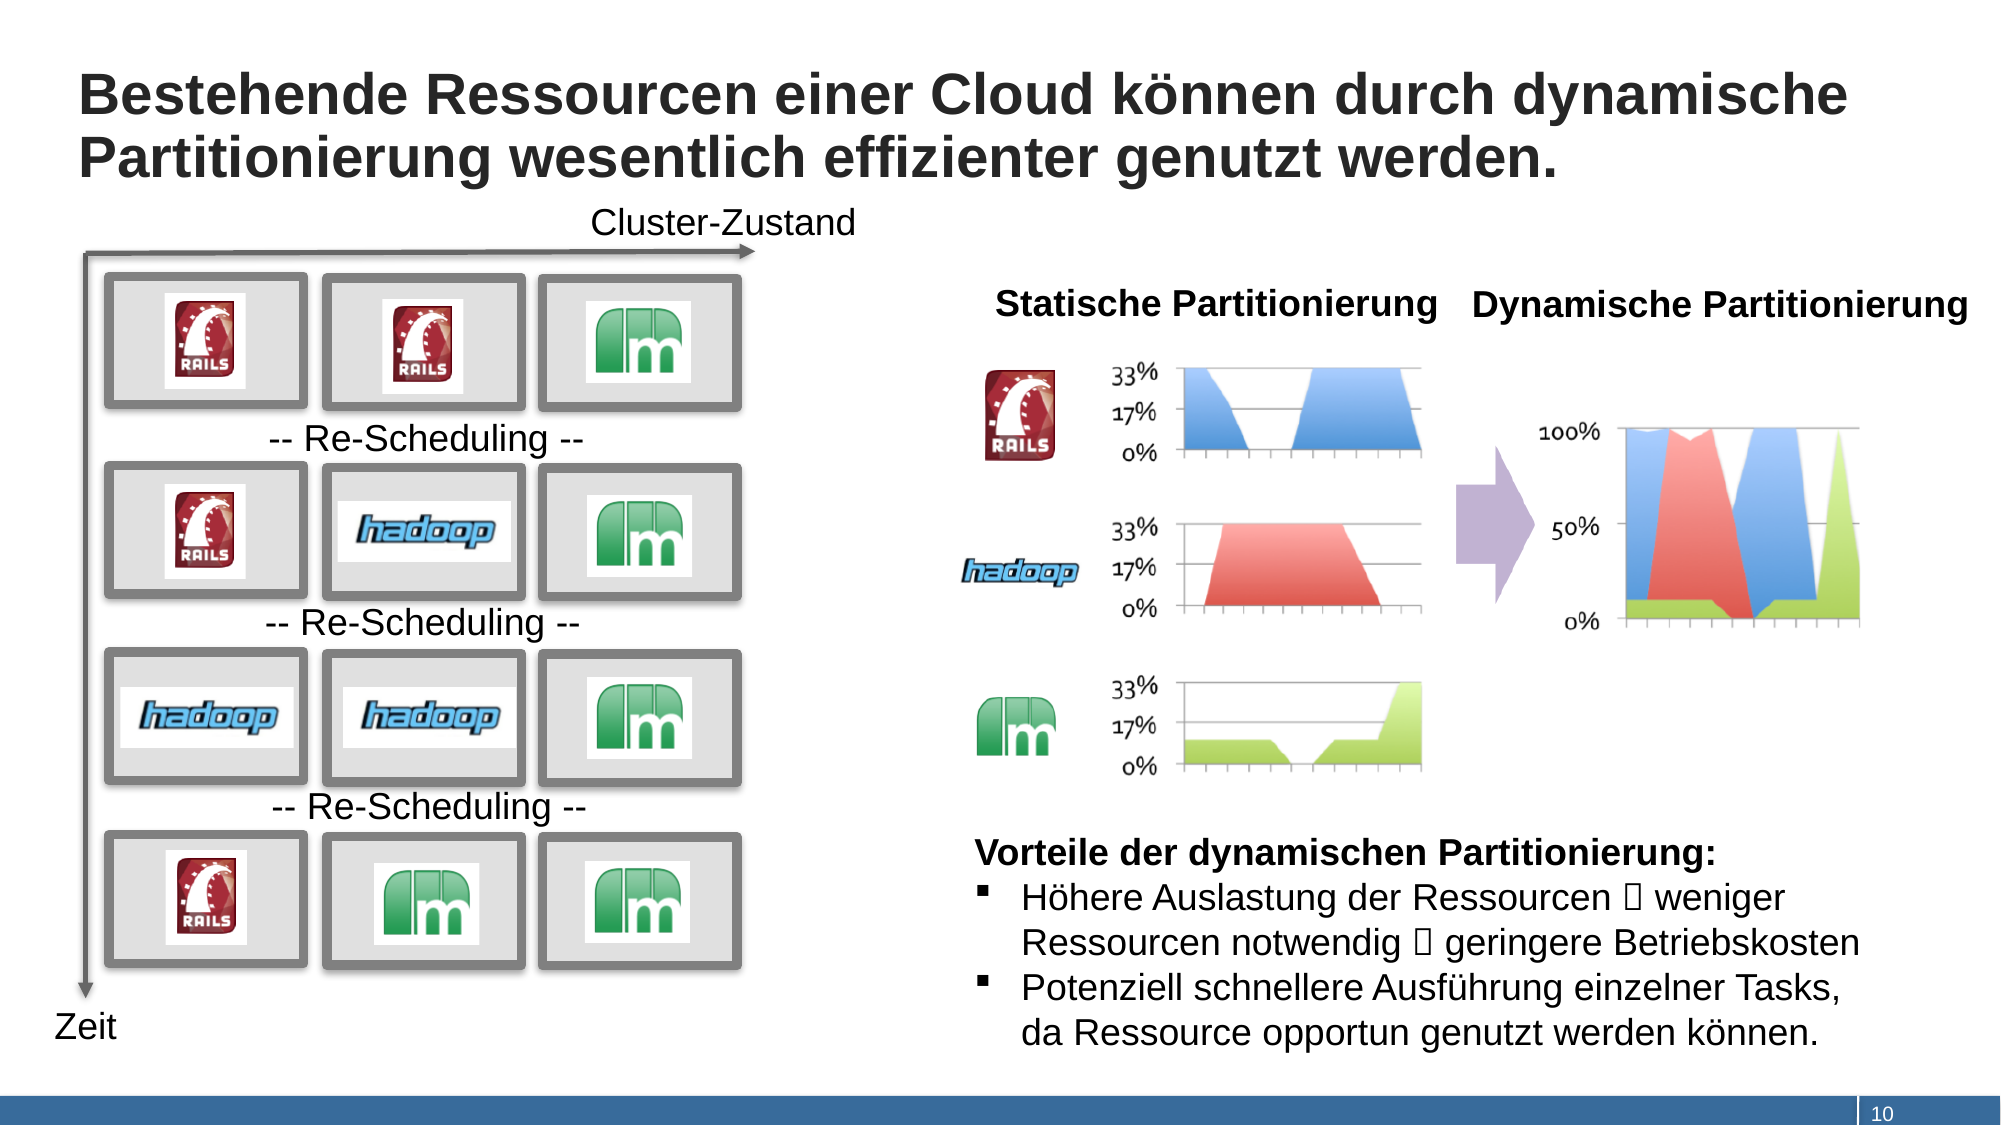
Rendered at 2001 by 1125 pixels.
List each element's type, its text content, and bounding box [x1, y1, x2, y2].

text_box -- Re-Scheduling -- [256, 774, 603, 835]
text_box [108, 834, 304, 964]
text_box [108, 651, 304, 781]
text_box [541, 278, 738, 408]
text_box [326, 467, 522, 590]
text_box [326, 836, 522, 966]
text_box -- Re-Scheduling -- [250, 590, 596, 651]
picture [164, 484, 246, 580]
slide_number 10 [1870, 1073, 1988, 1125]
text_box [85, 250, 756, 254]
picture [382, 298, 464, 394]
picture [120, 687, 294, 749]
text_box [108, 275, 304, 405]
picture [586, 677, 693, 759]
text_box Vorteile der dynamischen Partitionierung: Höhere Auslastung der Ressourcen  weniger Ressourcen notwendig  geringere Betriebskosten Potenziell schnellere Ausführung einzelner Tasks, da Ressource opportun genutzt werden können. [959, 821, 1912, 1061]
picture [165, 850, 247, 945]
picture [585, 301, 692, 383]
text_box Cluster-Zustand [575, 190, 872, 251]
text_box [541, 653, 738, 783]
picture [584, 861, 691, 943]
text_box [541, 836, 738, 966]
picture [337, 501, 512, 563]
picture [586, 494, 693, 577]
text_box Zeit [39, 994, 132, 1055]
picture [918, 345, 1872, 789]
text_box [541, 467, 738, 597]
picture [164, 293, 246, 389]
text_box -- Re-Scheduling -- [253, 407, 600, 467]
text_box [326, 277, 522, 407]
picture [342, 687, 517, 749]
picture [373, 863, 480, 945]
text_box Dynamische Partitionierung [1457, 272, 1985, 333]
text_box Statische Partitionierung [980, 271, 1455, 332]
title Bestehende Ressourcen einer Cloud können durch dynamische Partitionierung wesentlich effizienter genutzt werden. [63, 56, 1896, 220]
text_box [108, 465, 304, 595]
text_box [326, 653, 522, 774]
